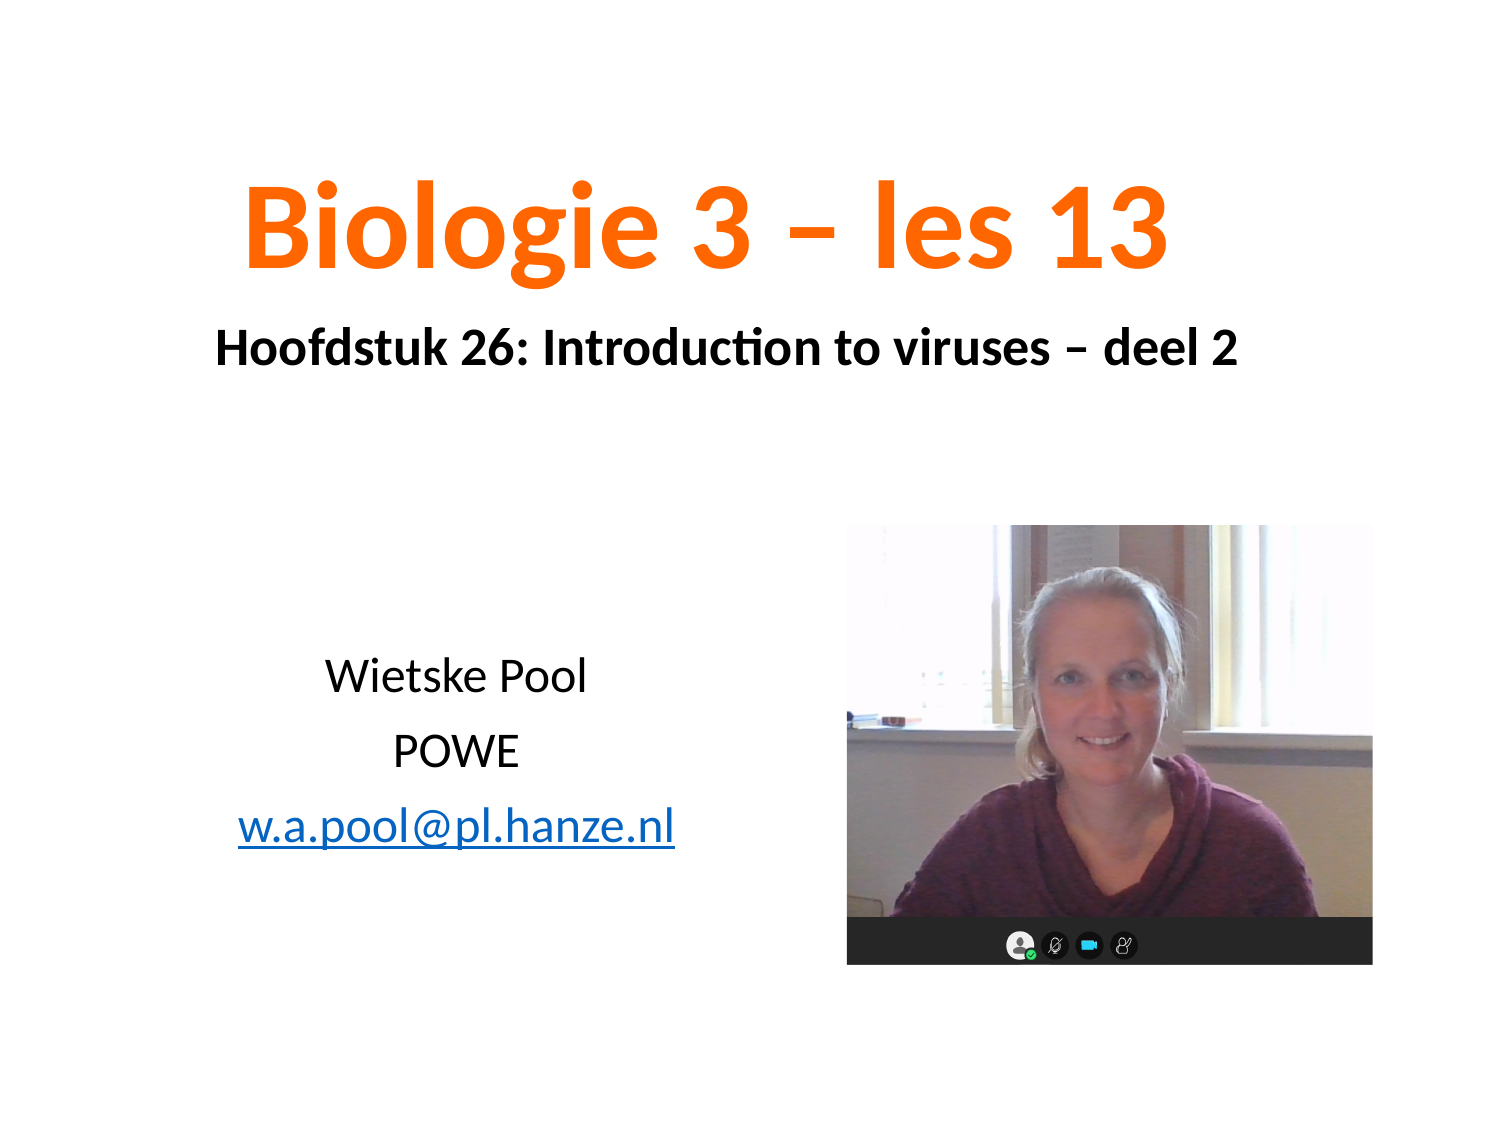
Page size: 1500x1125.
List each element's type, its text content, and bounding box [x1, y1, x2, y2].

picture [846, 525, 1373, 965]
title Biologie 3 – les 13 [83, 81, 1359, 304]
subtitle Wietske Pool POWE w.a.pool@pl.hanze.nl [179, 642, 734, 914]
text_box Hoofdstuk 26: Introduction to viruses – deel 2 [98, 303, 1359, 384]
